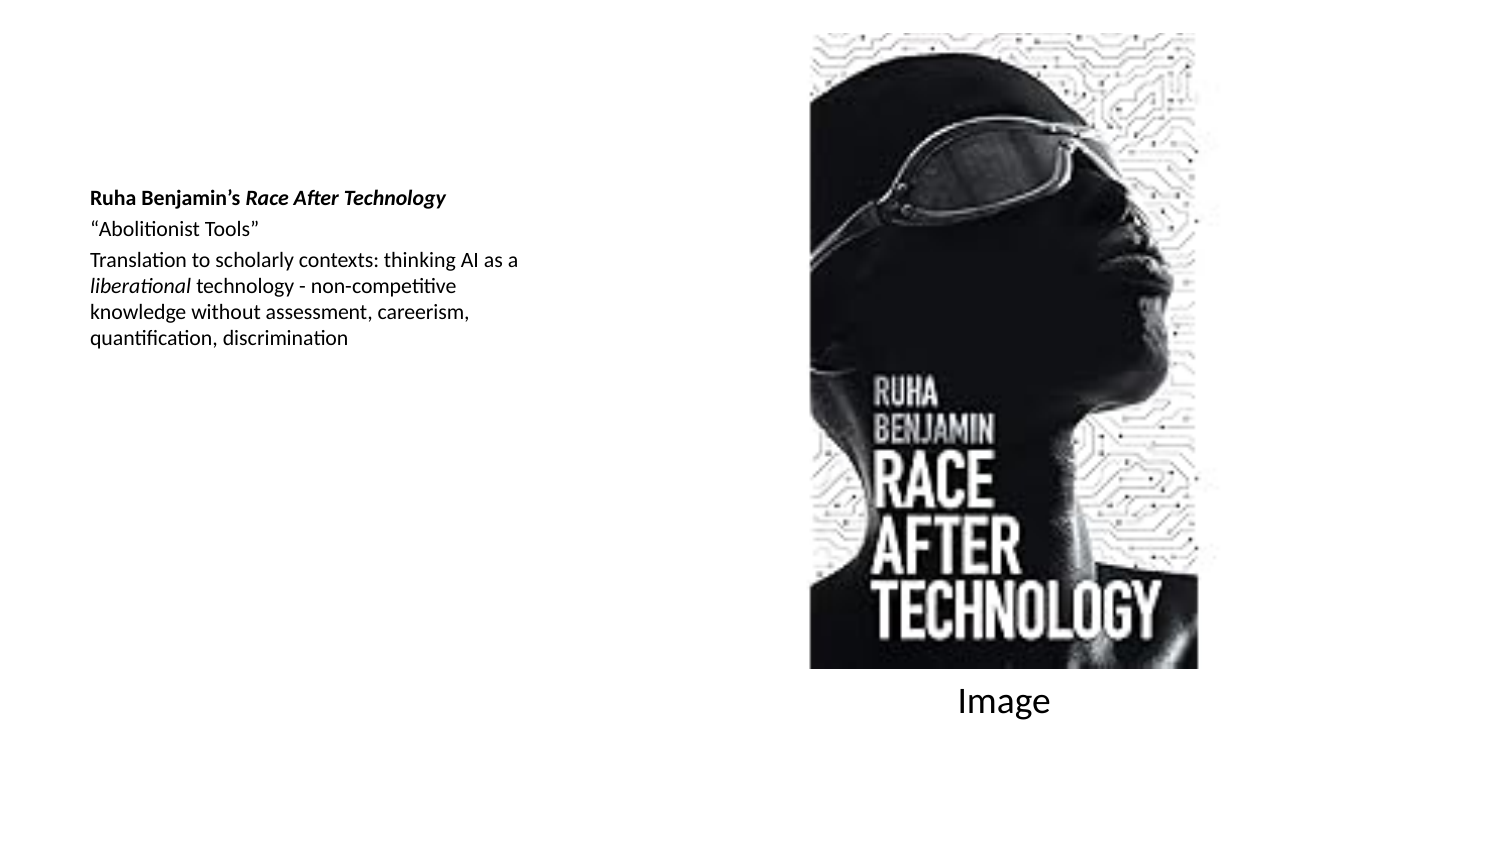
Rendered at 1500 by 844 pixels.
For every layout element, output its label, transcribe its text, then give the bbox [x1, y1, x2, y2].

picture [687, 32, 1324, 669]
text_box Image [585, 668, 1423, 753]
list Ruha Benjamin’s Race After Technology “Abolitionist Tools” Translation to scholarly contexts: thinking AI as a liberational technology - non-competitive knowledge without assessment, careerism, quantification, discrimination [75, 176, 569, 754]
